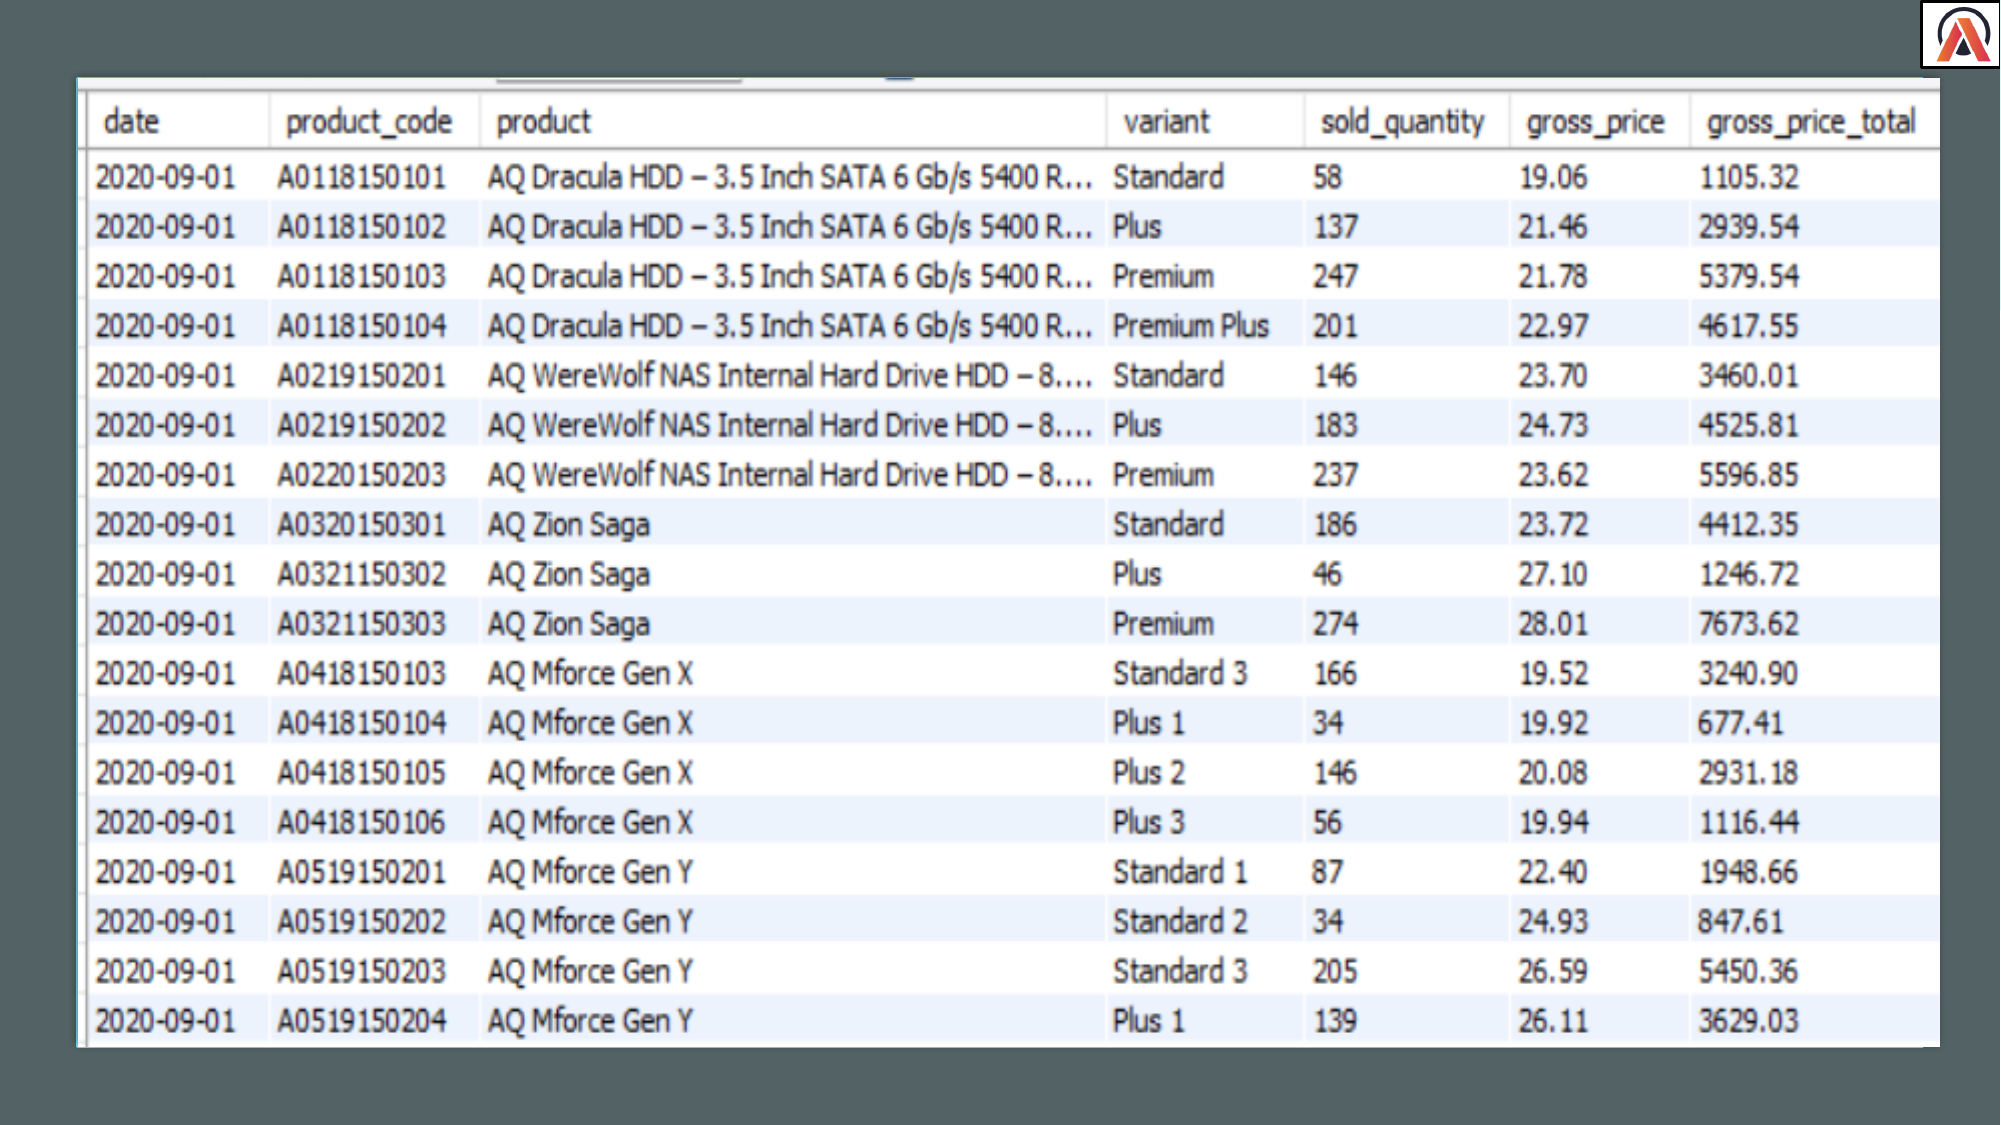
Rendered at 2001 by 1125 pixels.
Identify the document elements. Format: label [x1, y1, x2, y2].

list [77, 78, 1940, 1047]
text_box [0, 0, 2000, 1125]
picture [1920, 0, 2000, 74]
